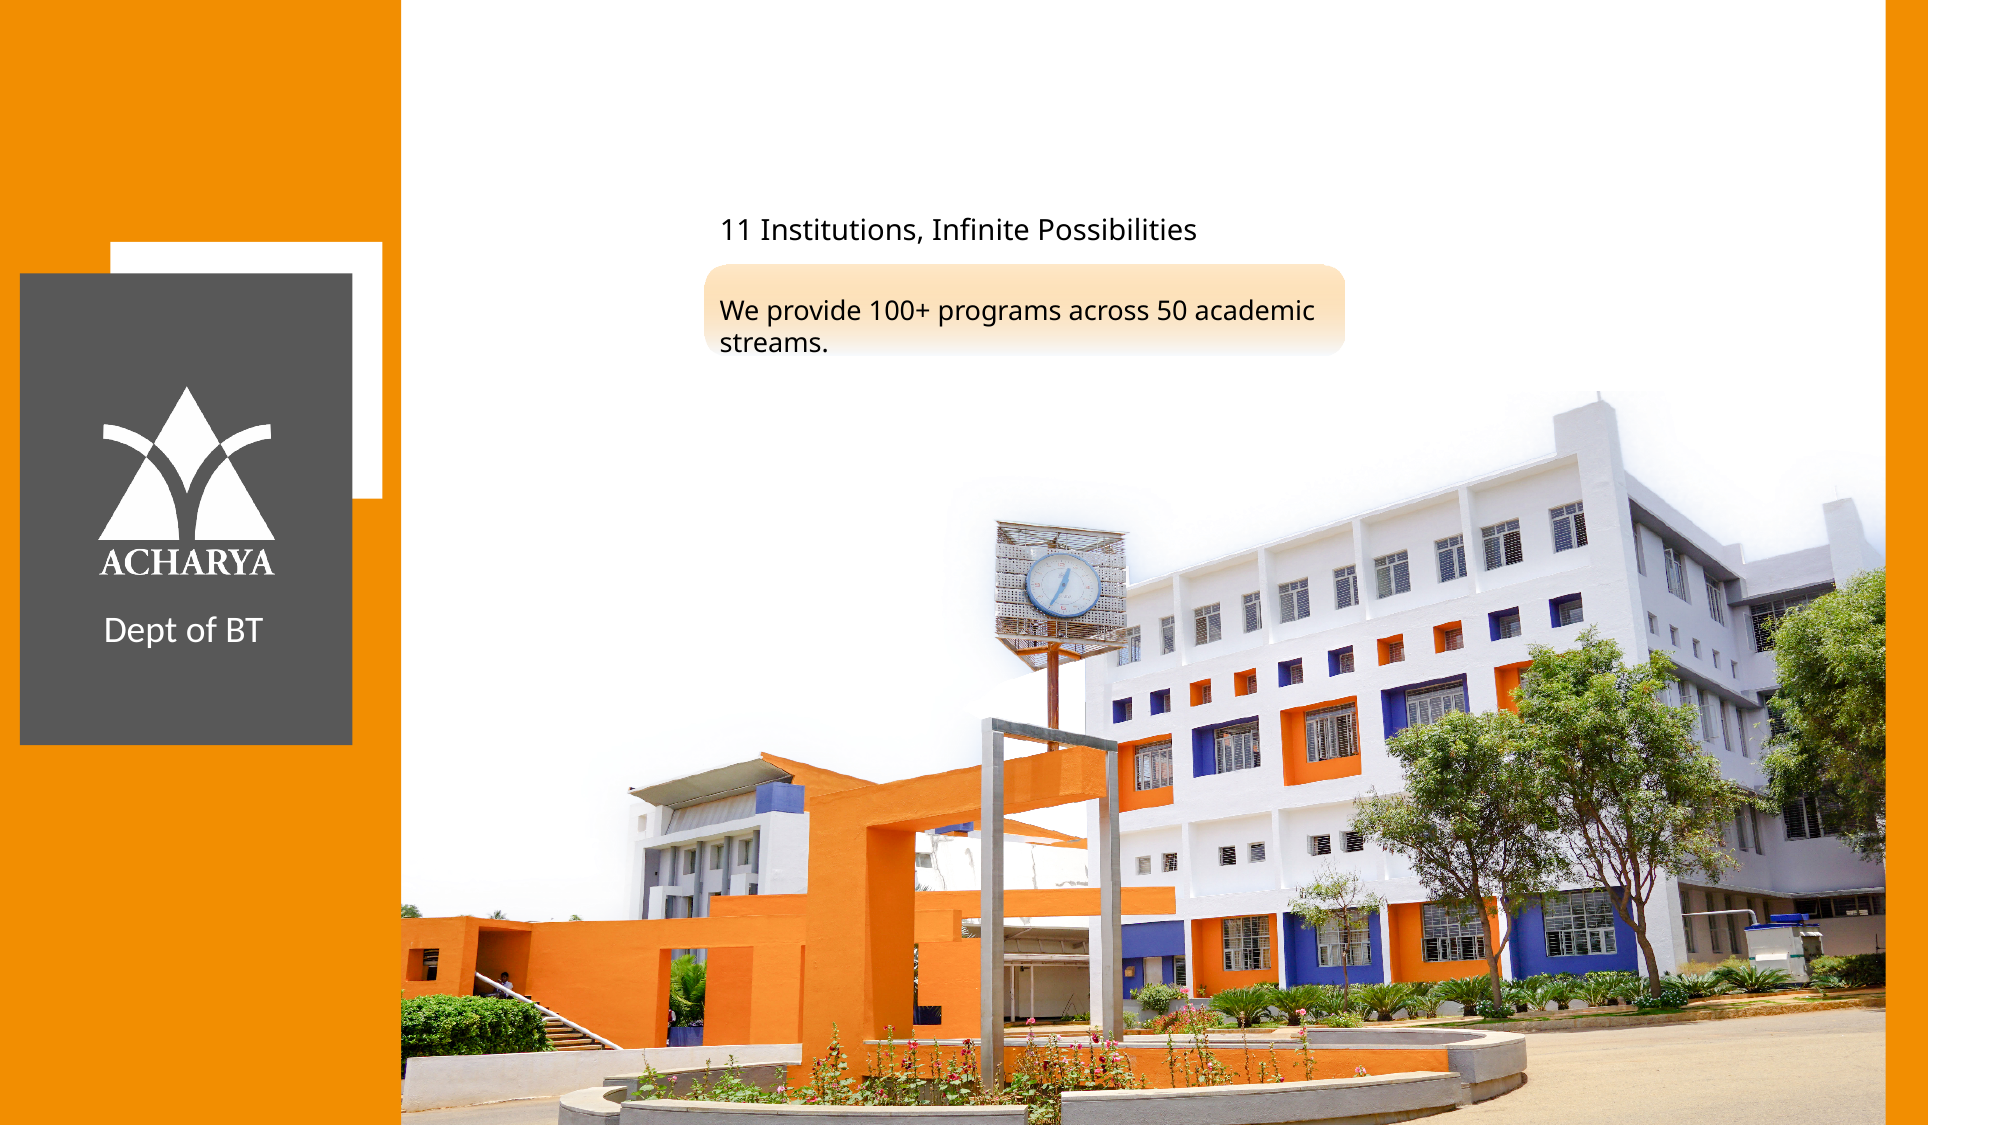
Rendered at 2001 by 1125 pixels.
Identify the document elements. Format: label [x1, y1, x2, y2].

text_box [19, 241, 383, 745]
text_box [0, 0, 402, 1125]
text_box [704, 208, 1419, 356]
picture [396, 391, 1886, 1125]
text_box [1885, 0, 1928, 1125]
